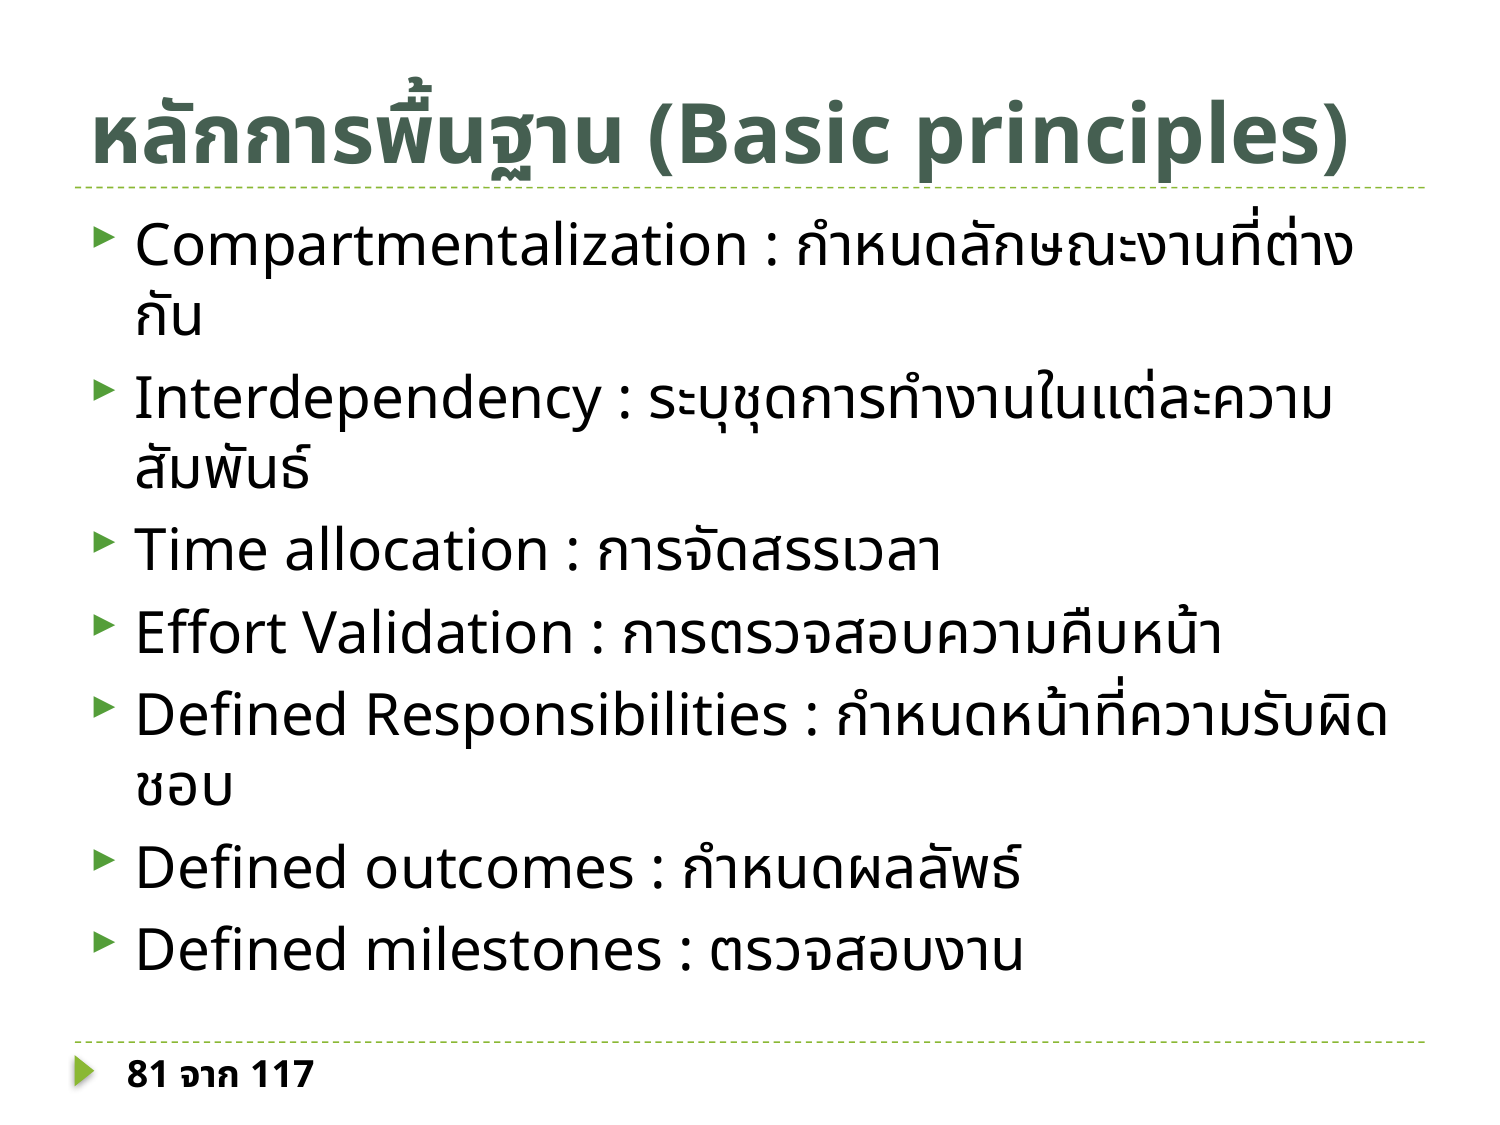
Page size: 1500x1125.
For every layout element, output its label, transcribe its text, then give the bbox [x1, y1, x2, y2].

list Compartmentalization : กำหนดลักษณะงานที่ต่างกัน Interdependency : ระบุชุดการทำงานในแต่ละความสัมพันธ์ Time allocation : การจัดสรรเวลา Effort Validation : การตรวจสอบความคืบหน้า Defined Responsibilities : กำหนดหน้าที่ความรับผิดชอบ Defined outcomes : กำหนดผลลัพธ์ Defined milestones : ตรวจสอบงาน [75, 200, 1425, 1010]
slide_number 81 จาก 117 [112, 1042, 438, 1103]
title หลักการพื้นฐาน (Basic principles) [75, 24, 1425, 188]
